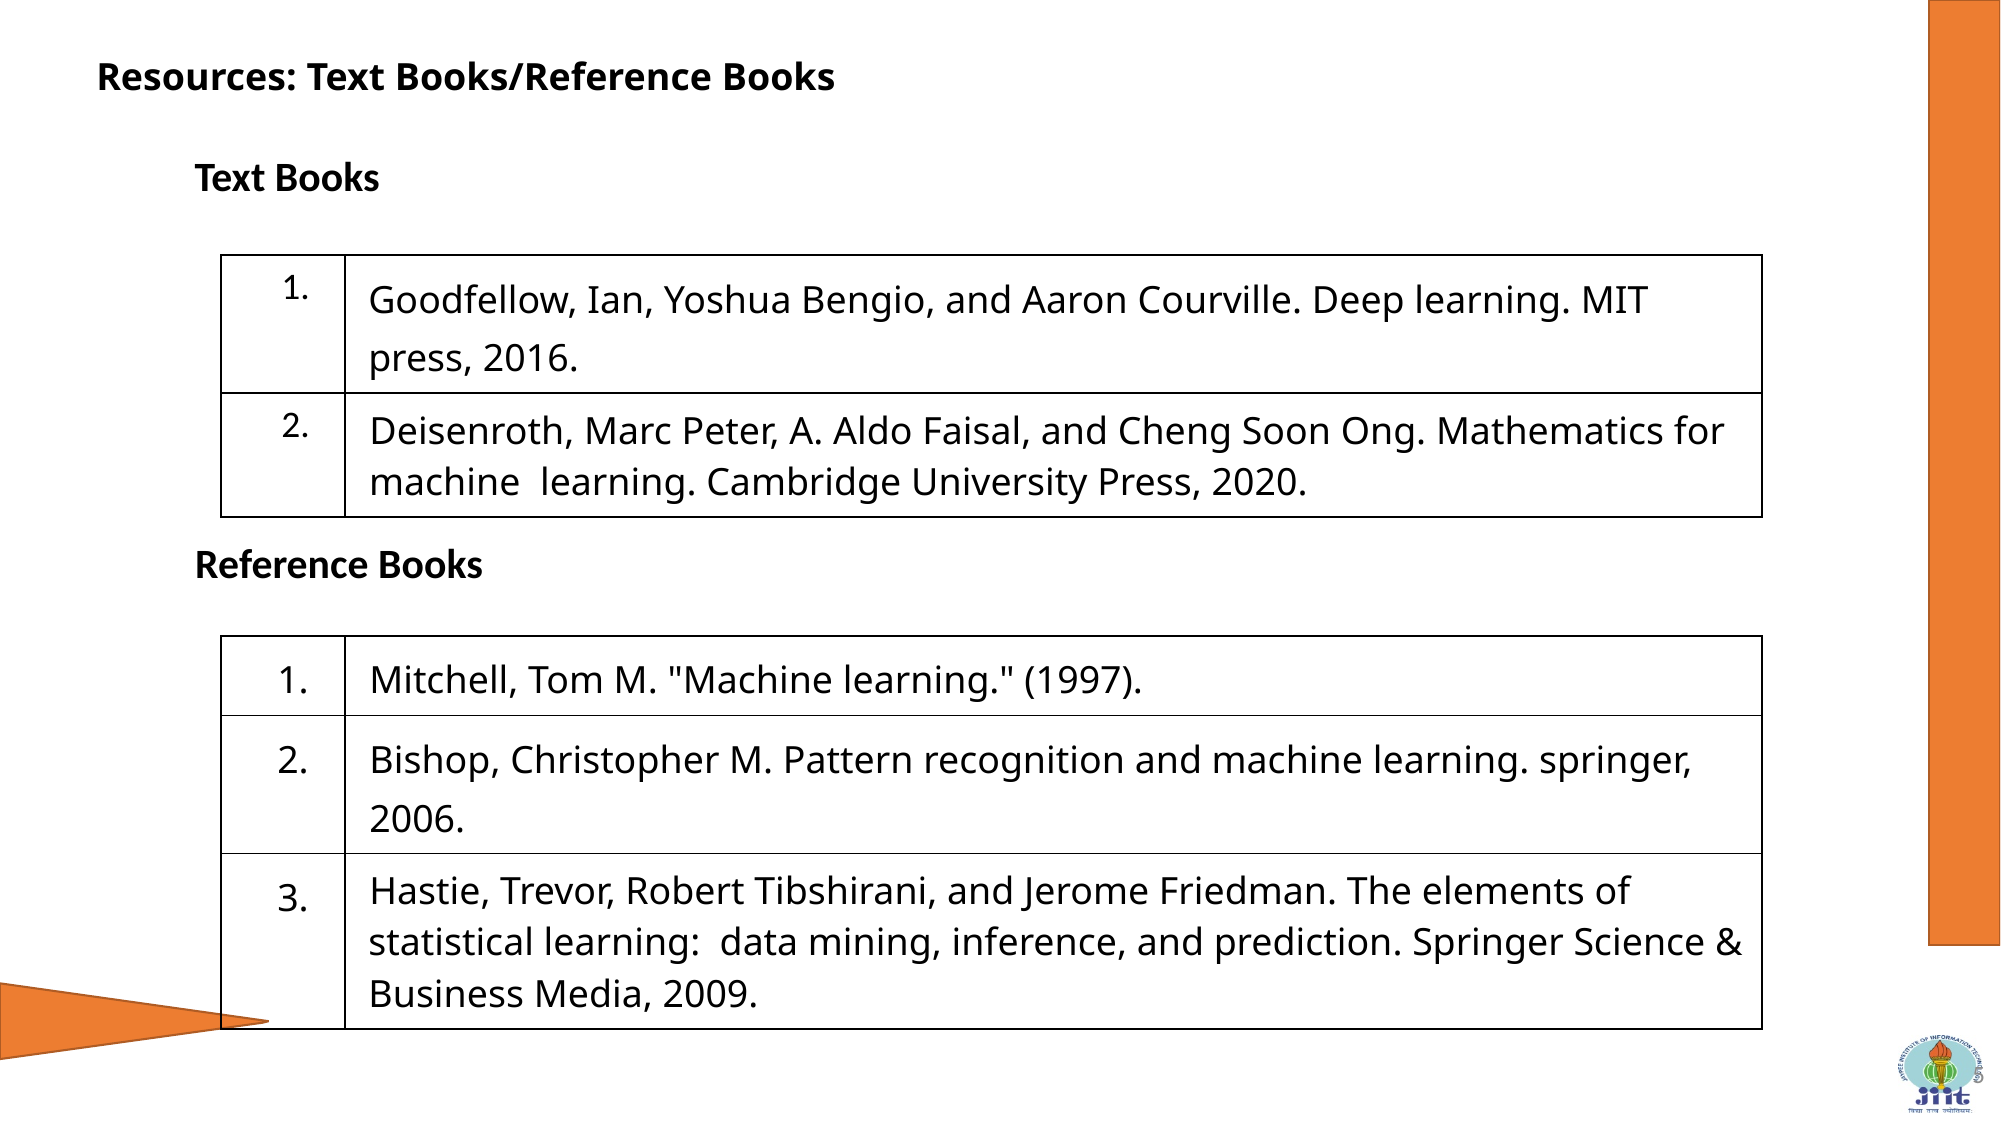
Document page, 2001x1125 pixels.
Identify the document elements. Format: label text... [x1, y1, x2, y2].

table_header Mitchell, Tom M. "Machine learning." (1997). [346, 637, 1761, 715]
table_header 1. [222, 256, 344, 392]
table_cell Bishop, Christopher M. Pattern recognition and machine learning. springer, 2006. [346, 716, 1761, 853]
table_header Goodfellow, Ian, Yoshua Bengio, and Aaron Courville. Deep learning. MIT press, 2016. [346, 256, 1761, 392]
text_box Resources: Text Books/Reference Books [85, 48, 1267, 106]
text_box Text Books [179, 142, 396, 208]
table_cell 2. [222, 394, 344, 516]
table_cell Hastie, Trevor, Robert Tibshirani, and Jerome Friedman. The elements of statistical learning: data mining, inference, and prediction. Springer Science & Business Media, 2009. [346, 854, 1761, 1028]
text_box Reference Books [180, 529, 499, 595]
table_cell Deisenroth, Marc Peter, A. Aldo Faisal, and Cheng Soon Ong. Mathematics for machine learning. Cambridge University Press, 2020. [346, 394, 1761, 516]
picture [1898, 1035, 1982, 1113]
slide_number 5 [1904, 1043, 2000, 1104]
table_cell 3. [222, 854, 344, 1028]
table_cell 2. [222, 716, 344, 853]
table_header 1. [222, 637, 344, 715]
